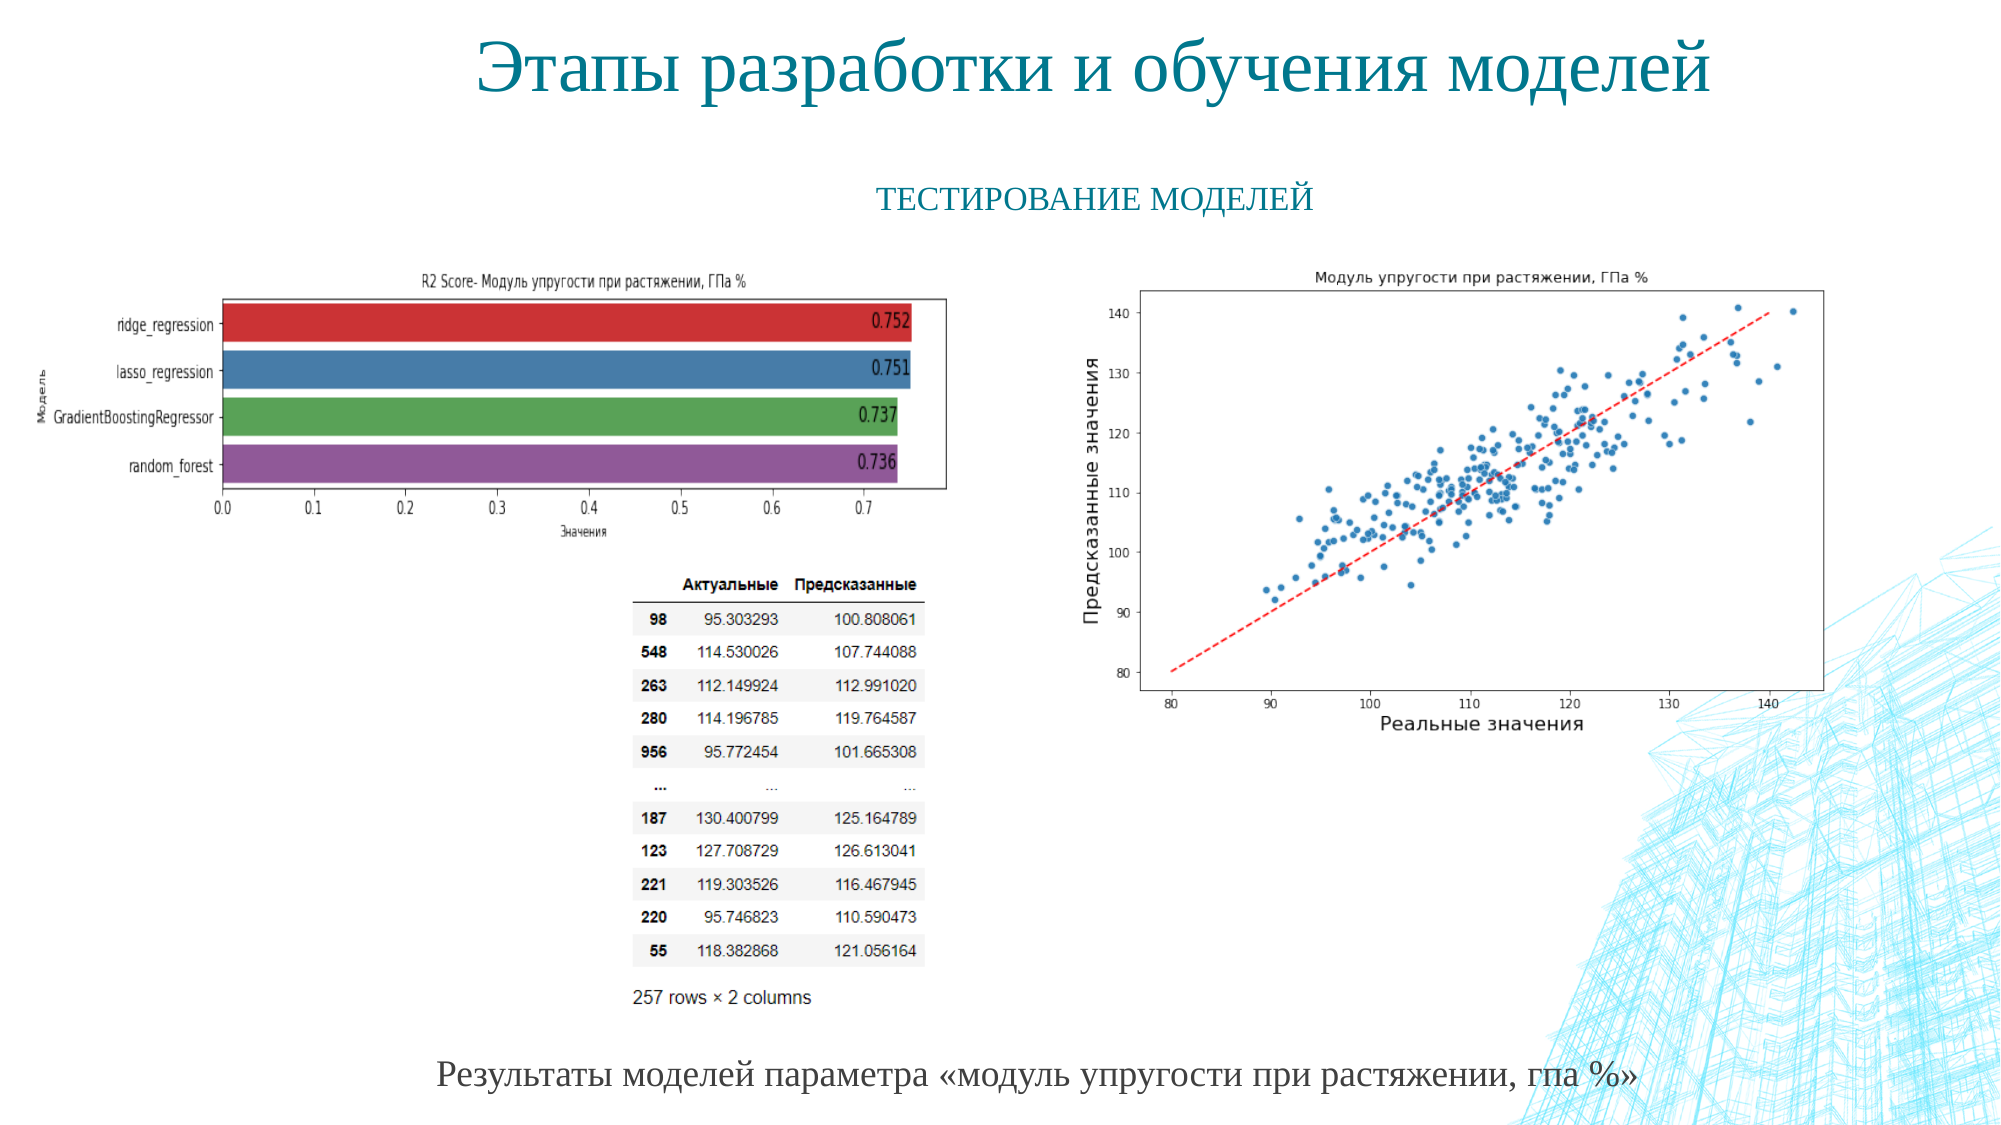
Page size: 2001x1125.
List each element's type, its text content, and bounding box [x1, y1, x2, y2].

picture [0, 0, 2001, 1125]
text_box Этапы разработки и обучения моделей Тестирование моделей [326, 21, 1864, 225]
text_box Результаты моделей параметра «модуль упругости при растяжении, гпа %» [269, 1024, 1807, 1102]
